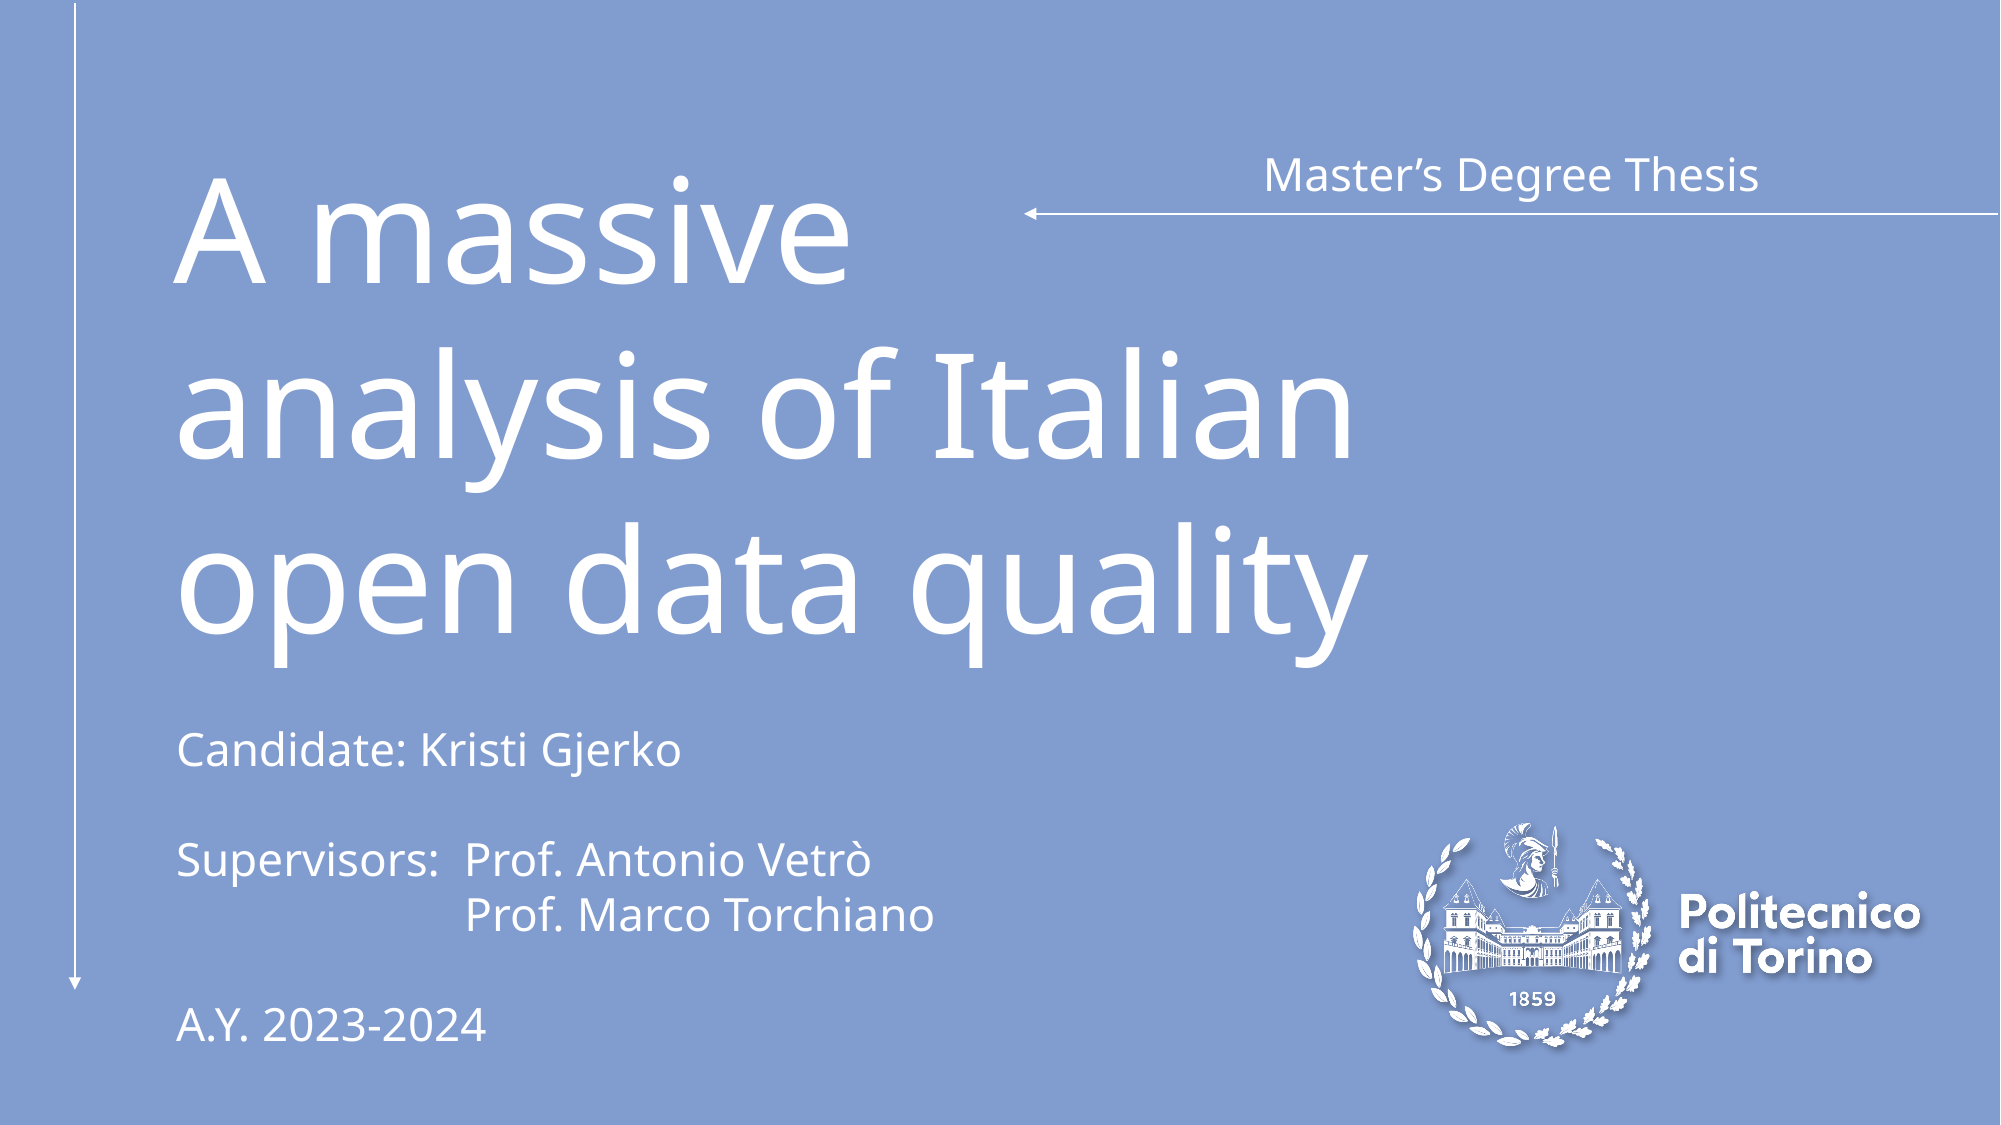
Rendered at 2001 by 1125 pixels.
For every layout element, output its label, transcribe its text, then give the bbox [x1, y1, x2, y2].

text_box Master’s Degree Thesis [1607, 125, 1813, 213]
title A massive analysis of Italian open data quality [154, 117, 1607, 646]
subtitle Candidate: Kristi Gjerko Supervisors: Prof. Antonio Vetrò Supervisors: Prof. Marco Torchiano A.Y. 2023-2024 [156, 646, 1060, 1047]
picture [1413, 823, 1921, 1047]
